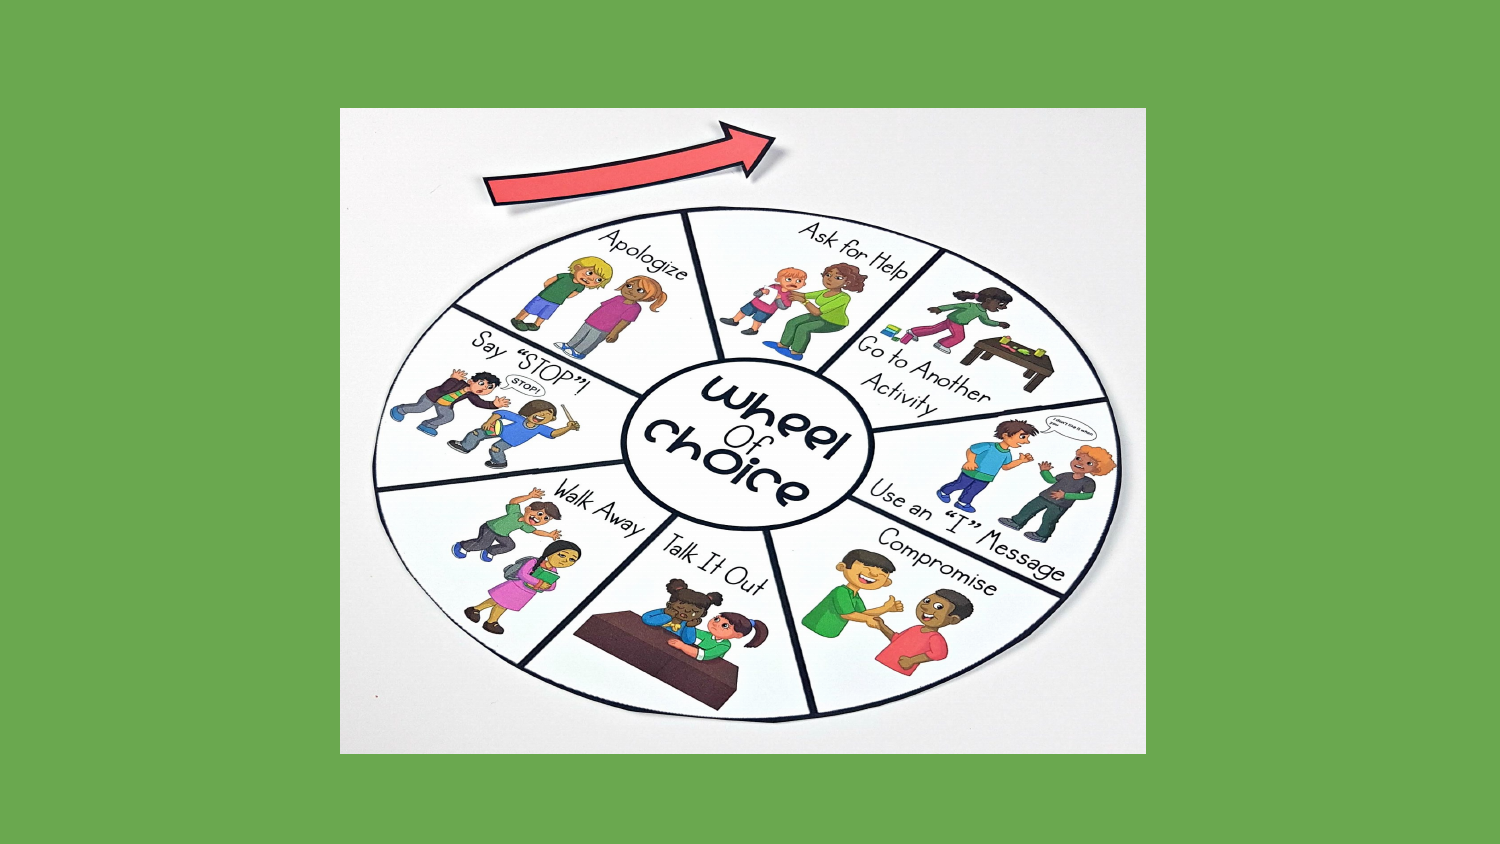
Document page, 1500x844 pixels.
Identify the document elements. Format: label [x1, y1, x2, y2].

picture [339, 108, 1146, 754]
